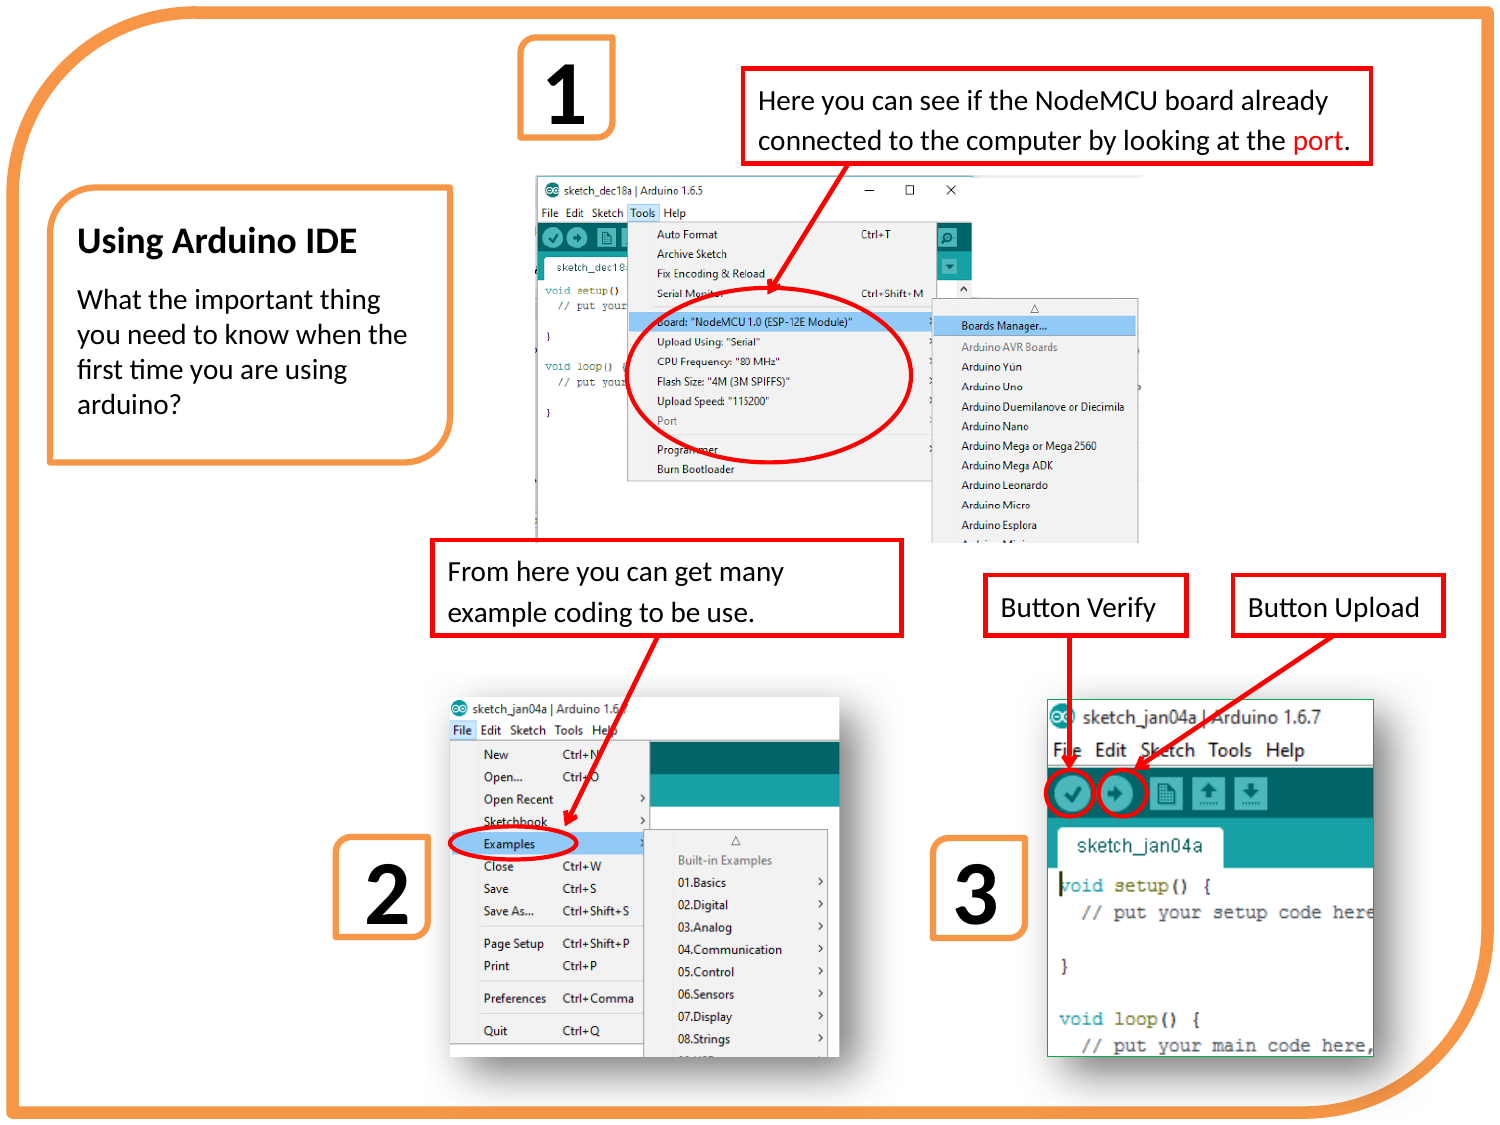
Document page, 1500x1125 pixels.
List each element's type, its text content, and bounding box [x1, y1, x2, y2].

text_box [10, 10, 1490, 1062]
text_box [767, 161, 850, 295]
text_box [985, 574, 1444, 1057]
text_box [932, 824, 1039, 952]
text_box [432, 539, 903, 1057]
text_box [0, 1062, 1500, 1125]
picture [534, 175, 1143, 543]
text_box [47, 185, 453, 465]
text_box Here you can see if the NodeMCU board already connected to the computer by looking at the port. [743, 68, 1372, 164]
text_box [335, 824, 451, 952]
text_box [520, 24, 627, 151]
